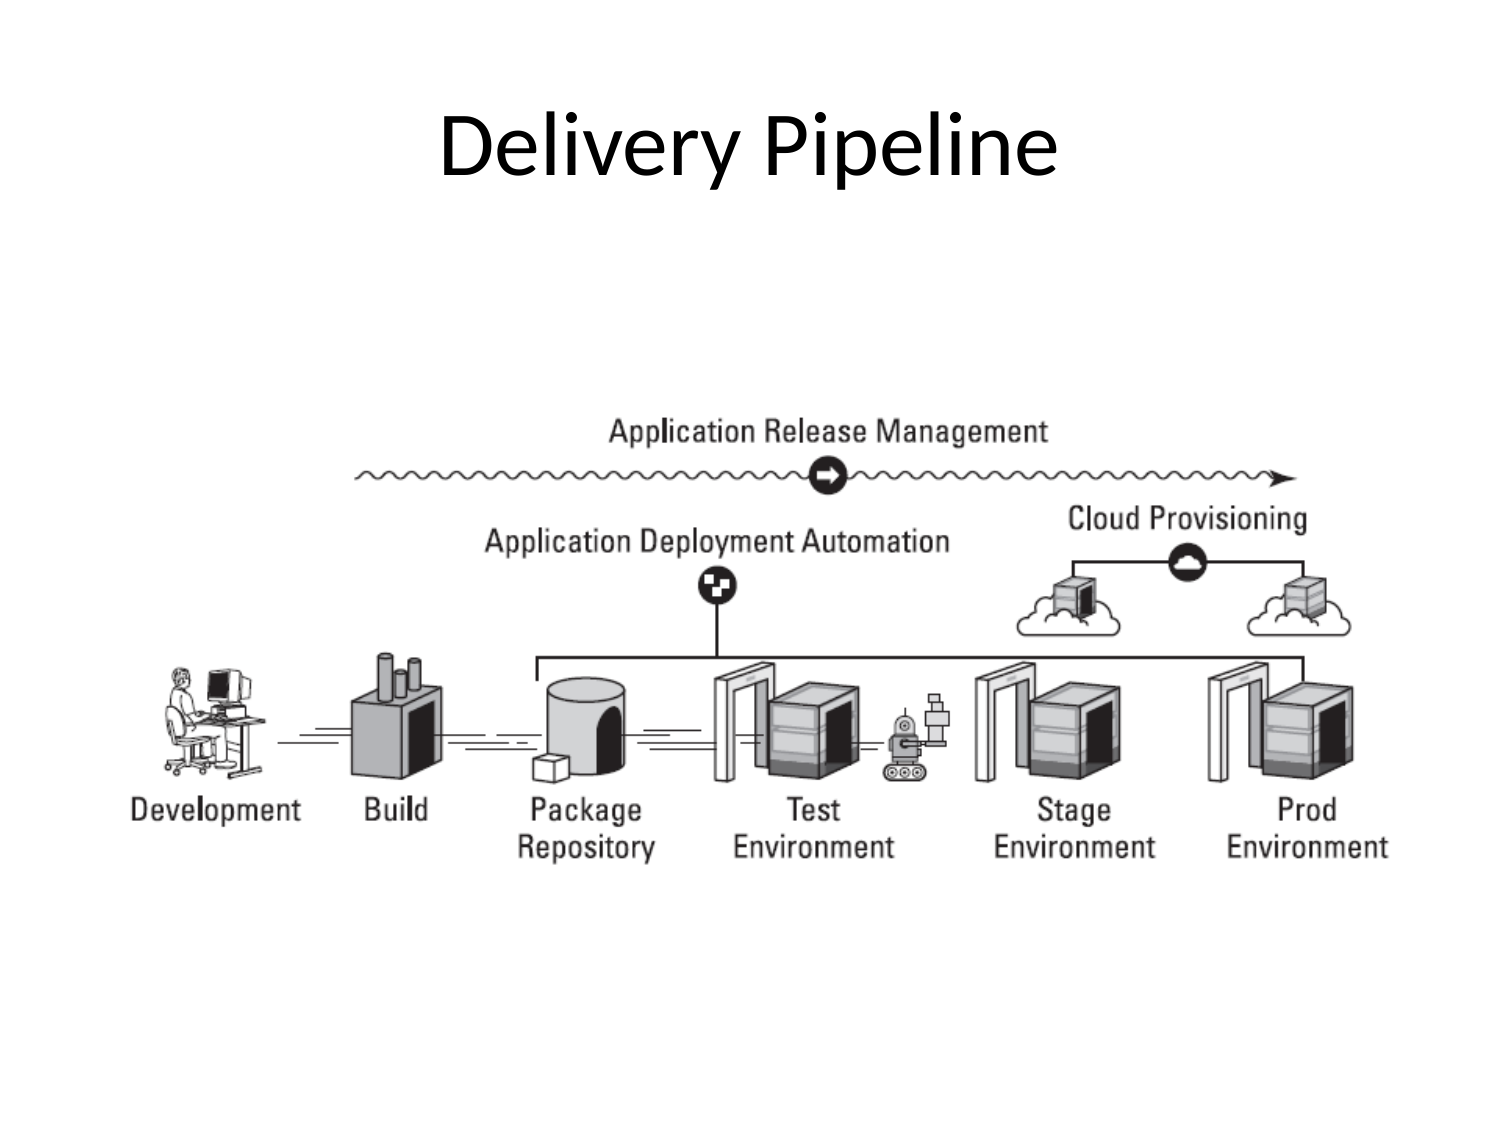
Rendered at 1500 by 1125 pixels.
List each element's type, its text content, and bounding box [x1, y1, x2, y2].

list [80, 385, 1419, 882]
title Delivery Pipeline [75, 45, 1425, 233]
